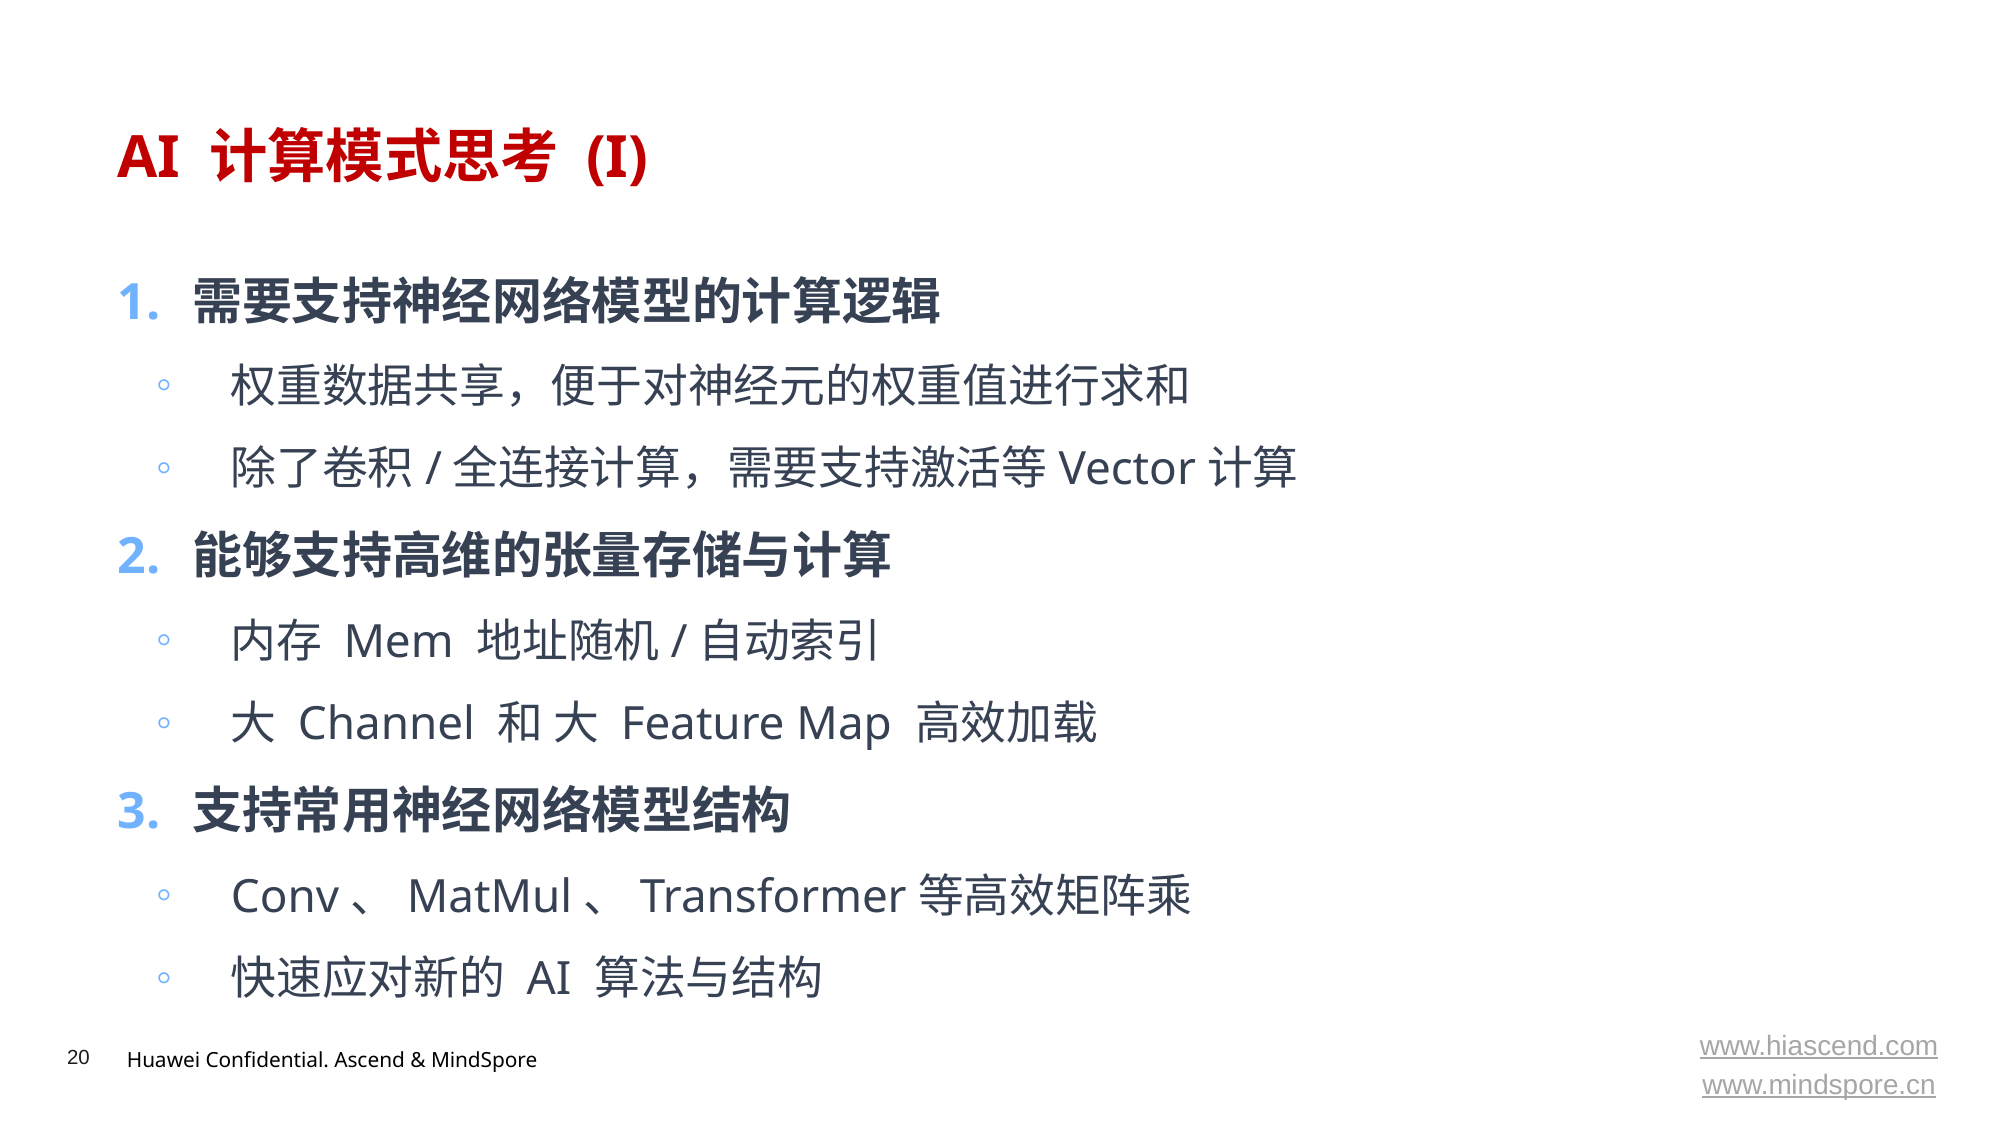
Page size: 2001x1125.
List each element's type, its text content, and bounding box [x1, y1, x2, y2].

title AI 计算模式思考 (I) [102, 111, 1901, 209]
list 需要支持神经网络模型的计算逻辑 权重数据共享，便于对神经元的权重值进行求和 除了卷积/全连接计算，需要支持激活等Vector计算 能够支持高维的张量存储与计算 内存 Mem 地址随机/自动索引 大 Channel 和 大 Feature Map 高效加载 支持常用神经网络模型结构 Conv、MatMul、Transformer等高效矩阵乘 快速应对新的 AI 算法与结构 [102, 231, 1901, 988]
